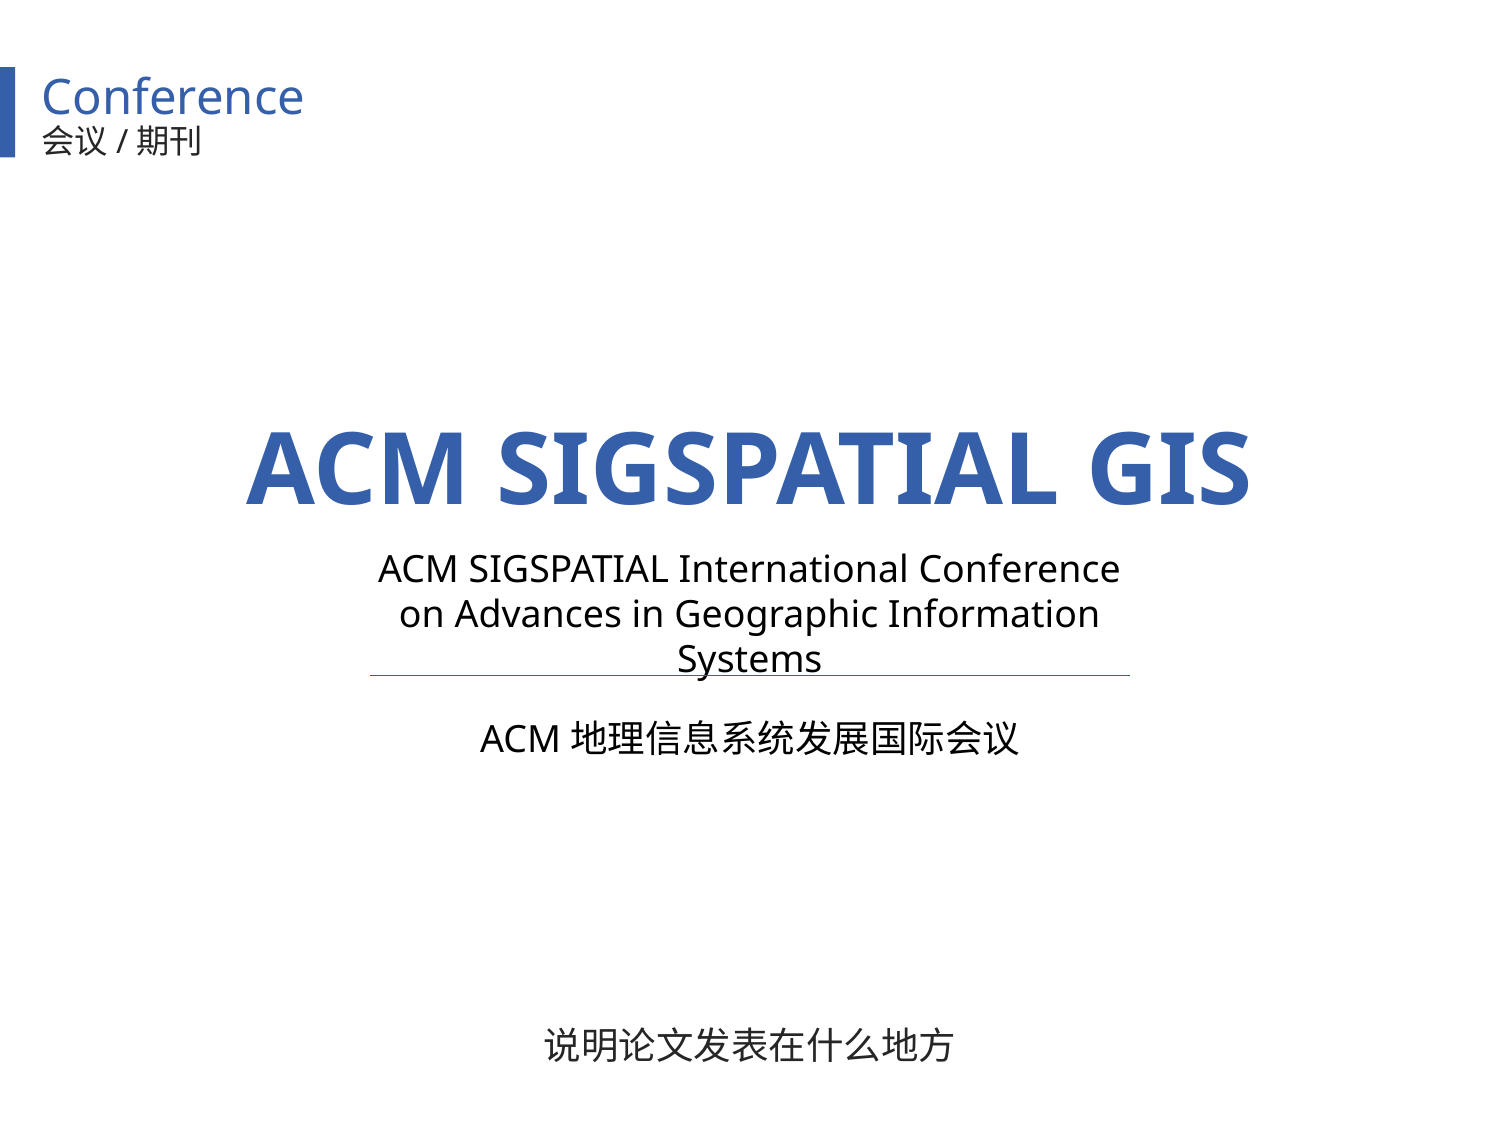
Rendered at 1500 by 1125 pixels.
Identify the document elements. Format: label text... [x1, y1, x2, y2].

text_box 说明论文发表在什么地方 [528, 1014, 972, 1075]
list Conference [26, 64, 834, 116]
list 会议/期刊 [26, 116, 834, 170]
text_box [201, 396, 1299, 768]
